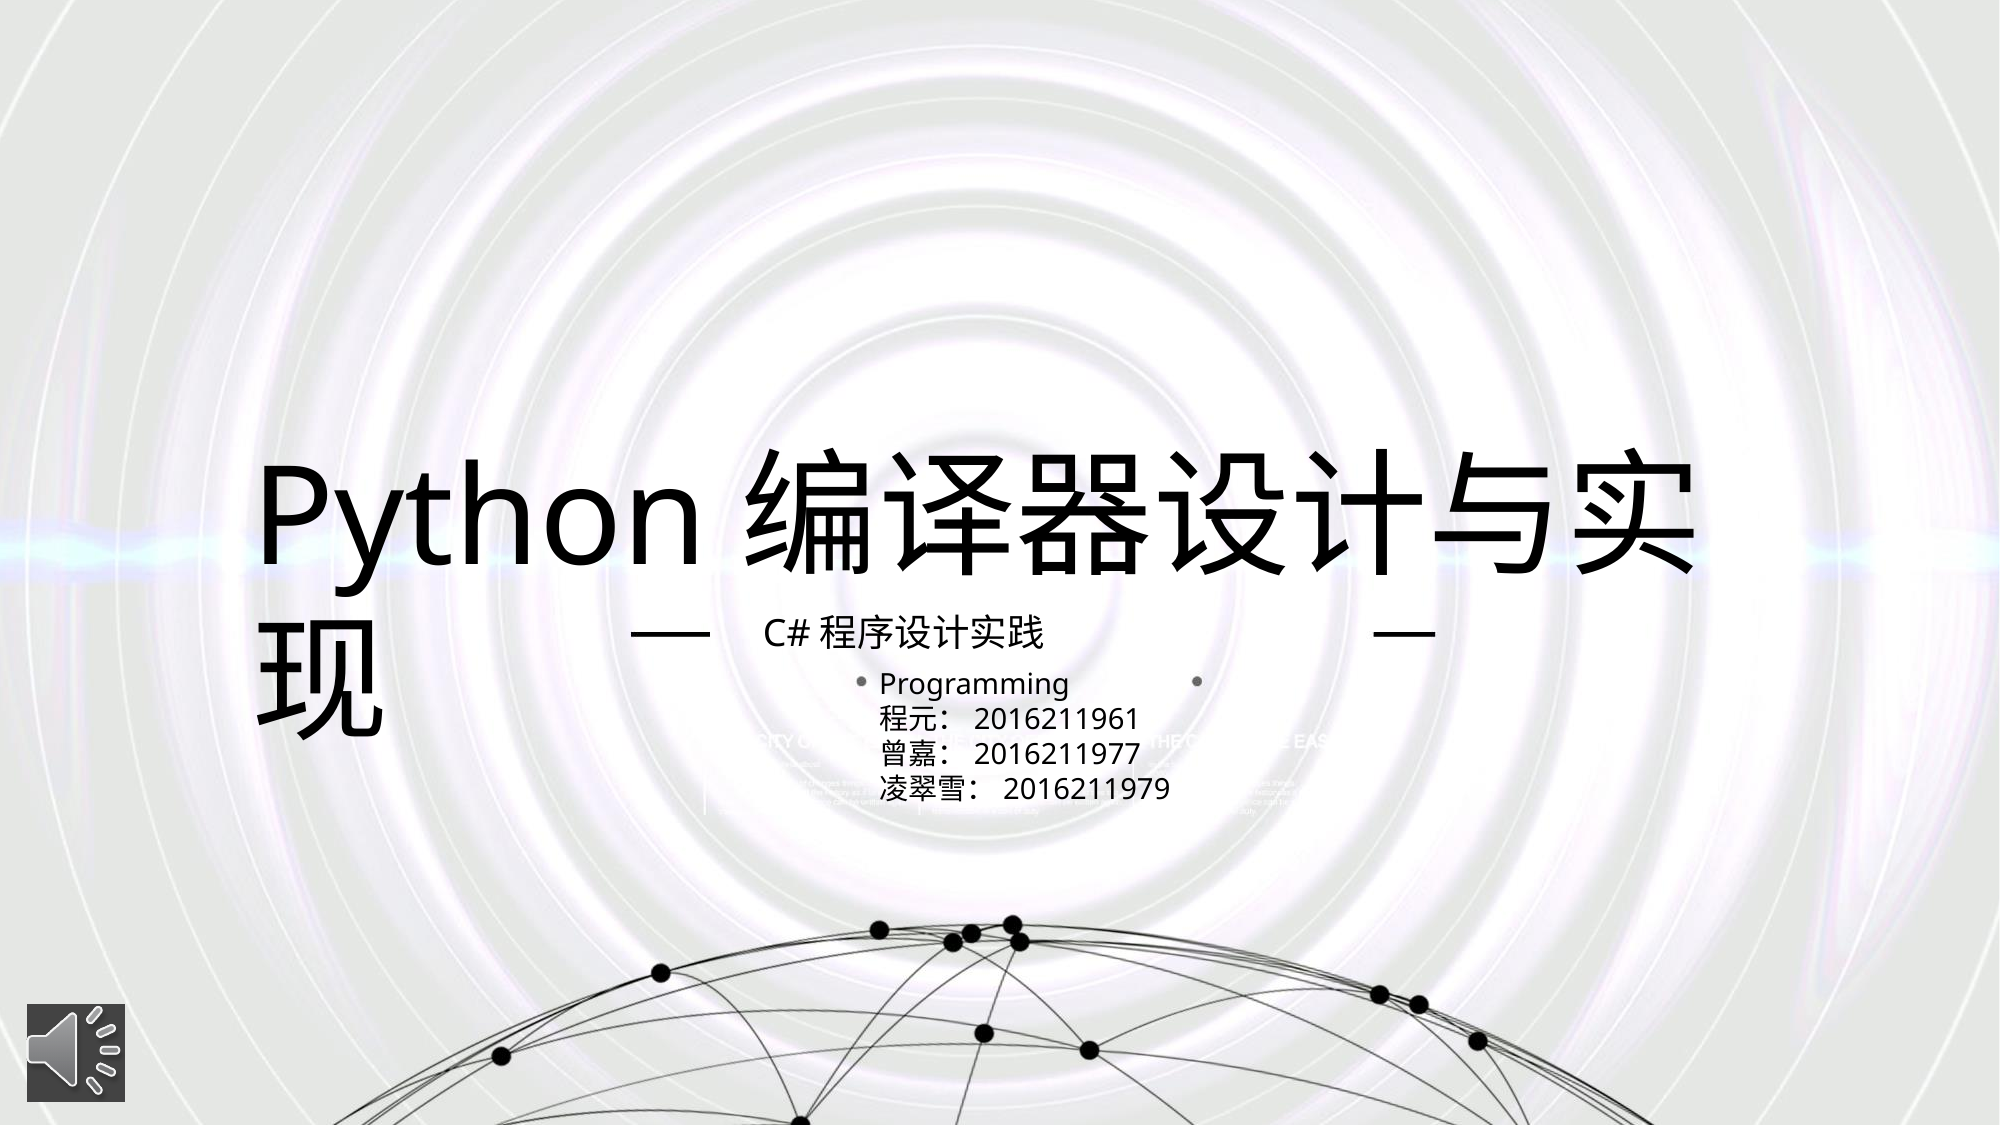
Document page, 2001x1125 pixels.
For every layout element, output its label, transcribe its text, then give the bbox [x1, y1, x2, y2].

text_box Programming 程元：2016211961 曾嘉：2016211977 凌翠雪：2016211979 [864, 662, 1189, 813]
text_box C#程序设计实践 [748, 601, 1297, 662]
picture [0, 0, 2000, 1125]
text_box Python编译器设计与实现 [236, 419, 1809, 765]
